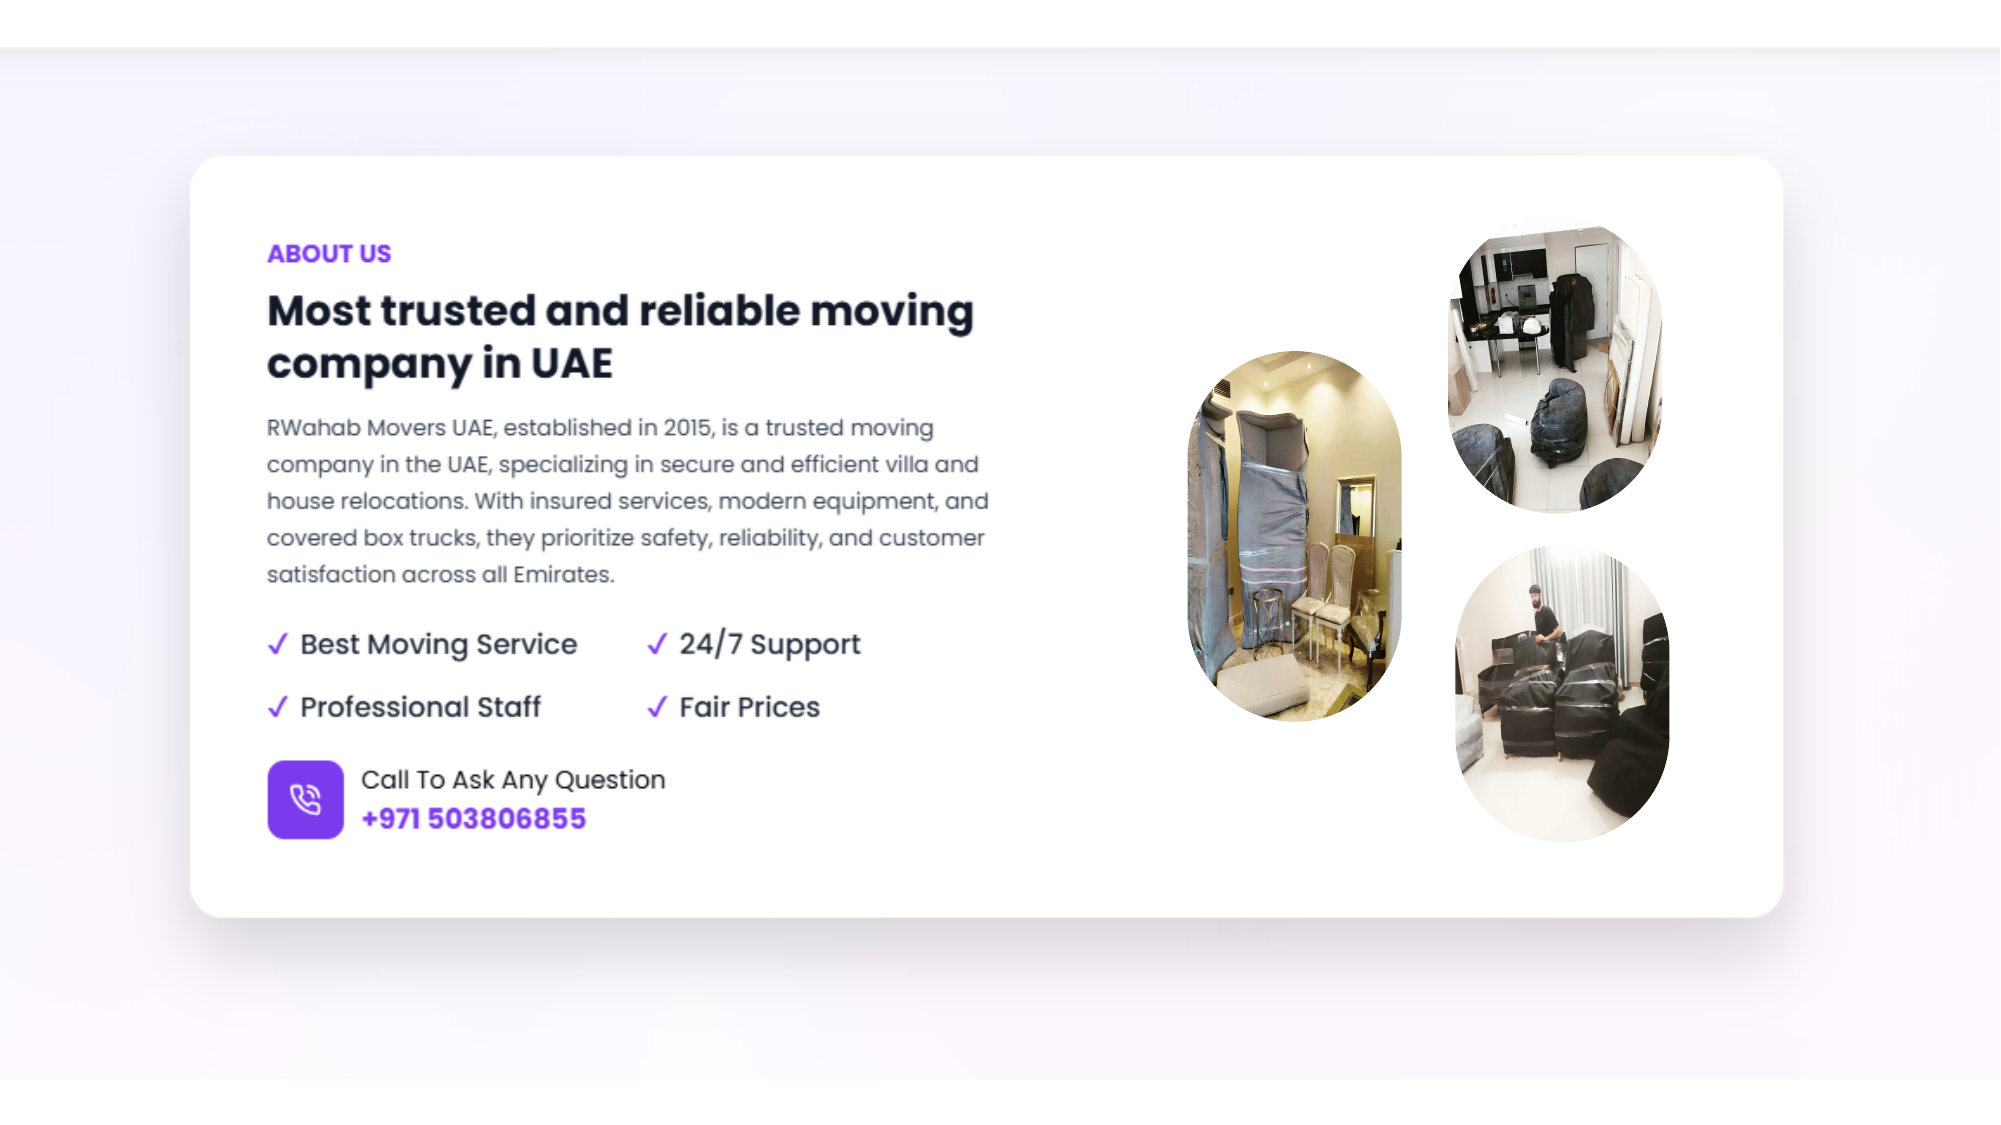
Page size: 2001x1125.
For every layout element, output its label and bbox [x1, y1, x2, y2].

text_box [0, 46, 2000, 1079]
text_box [1187, 215, 1670, 843]
